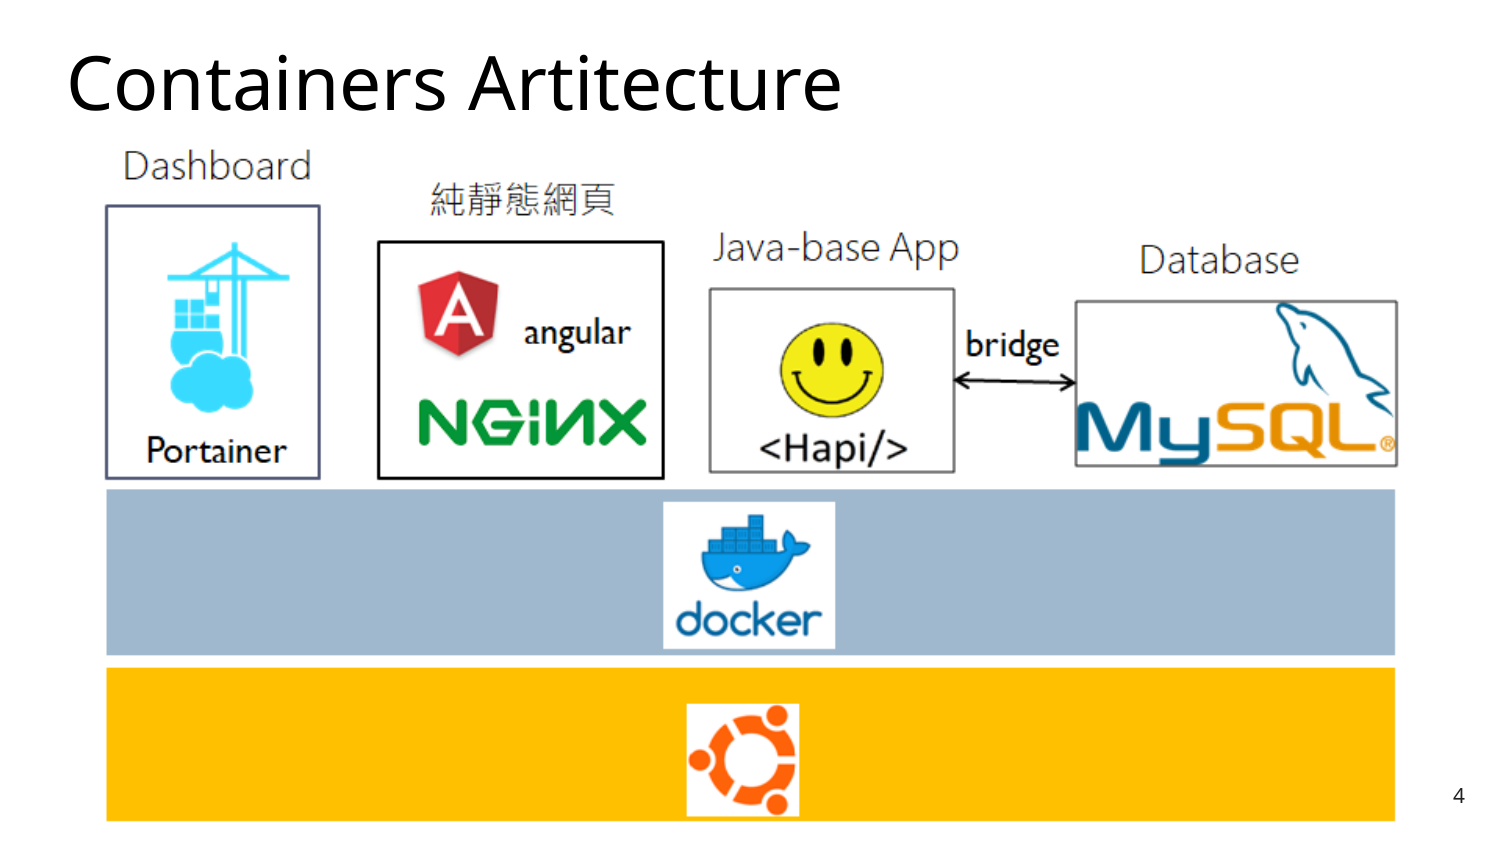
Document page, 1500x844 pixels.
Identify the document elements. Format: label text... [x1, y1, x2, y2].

title Containers Artitecture [51, 20, 1449, 152]
slide_number 4 [1401, 764, 1480, 830]
picture [99, 128, 1401, 823]
